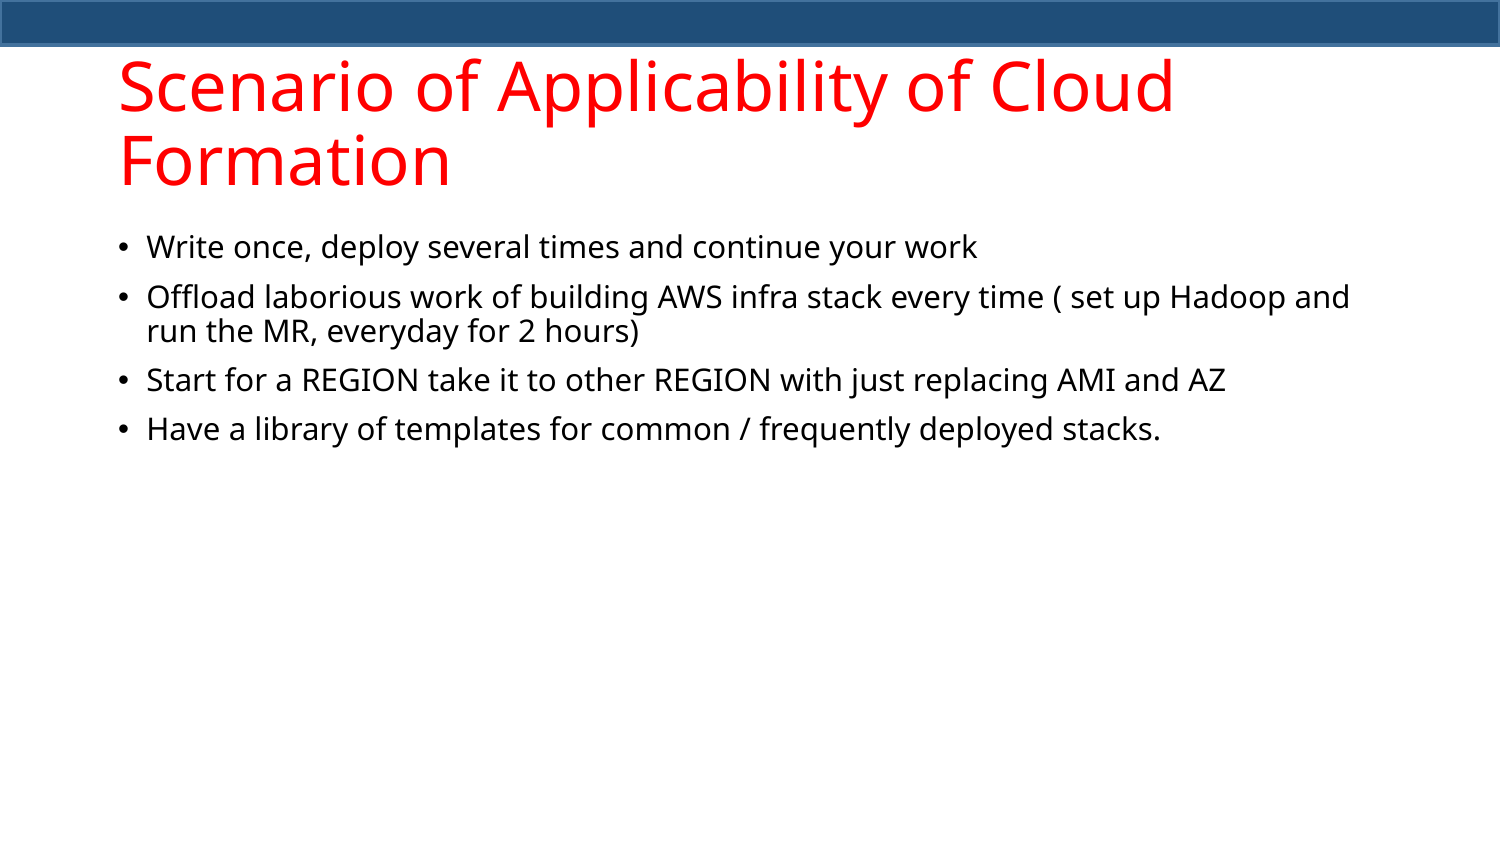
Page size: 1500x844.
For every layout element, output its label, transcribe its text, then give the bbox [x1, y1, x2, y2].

title Scenario of Applicability of Cloud Formation [103, 44, 1397, 208]
list Write once, deploy several times and continue your work Offload laborious work of building AWS infra stack every time ( set up Hadoop and run the MR, everyday for 2 hours) Start for a REGION take it to other REGION with just replacing AMI and AZ Have a library of templates for common / frequently deployed stacks. [103, 224, 1397, 760]
